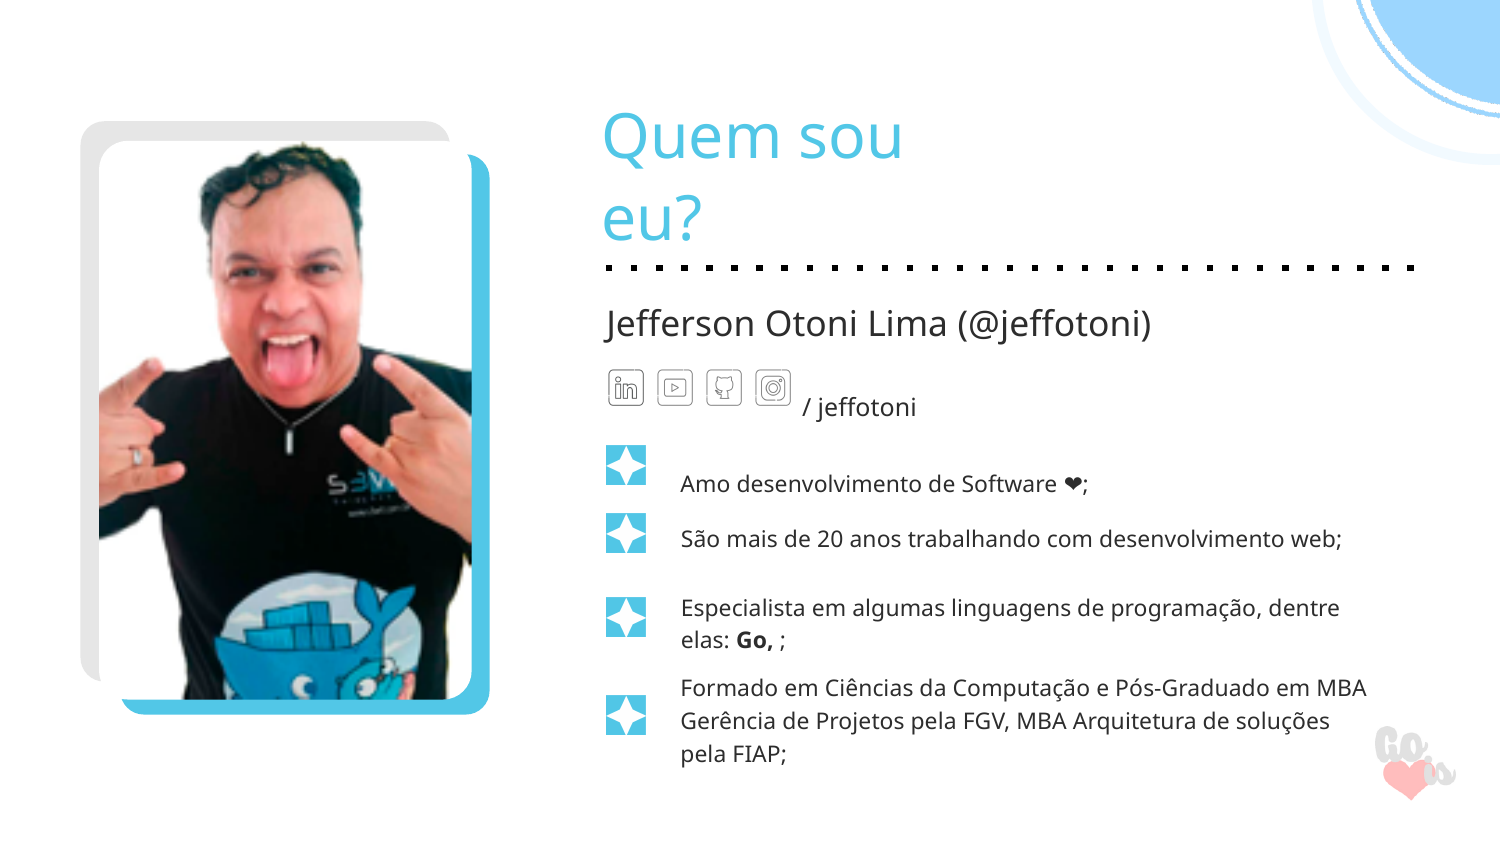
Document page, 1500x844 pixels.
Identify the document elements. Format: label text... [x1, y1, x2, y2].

picture [654, 367, 695, 408]
text_box Especialista em algumas linguagens de programação, dentre elas: Go, ; [680, 587, 1383, 667]
picture [1375, 726, 1457, 801]
picture [703, 367, 744, 408]
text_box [119, 143, 490, 715]
picture [606, 445, 646, 485]
text_box / jeffotoni [802, 371, 942, 422]
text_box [80, 110, 451, 682]
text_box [1309, 0, 1500, 164]
text_box Jefferson Otoni Lima (@jeffotoni) [606, 297, 1243, 343]
picture [606, 695, 646, 735]
picture [605, 367, 647, 408]
text_box Formado em Ciências da Computação e Pós-Graduado em MBA Gerência de Projetos pela FGV, MBA Arquitetura de soluções pela FIAP; [680, 667, 1383, 767]
picture [606, 597, 646, 637]
picture [752, 367, 794, 408]
picture [606, 513, 646, 554]
text_box Amo desenvolvimento de Software ❤️; [680, 451, 1383, 497]
text_box São mais de 20 anos trabalhando com desenvolvimento web; [680, 519, 1384, 553]
text_box Quem sou eu? [601, 90, 1376, 253]
